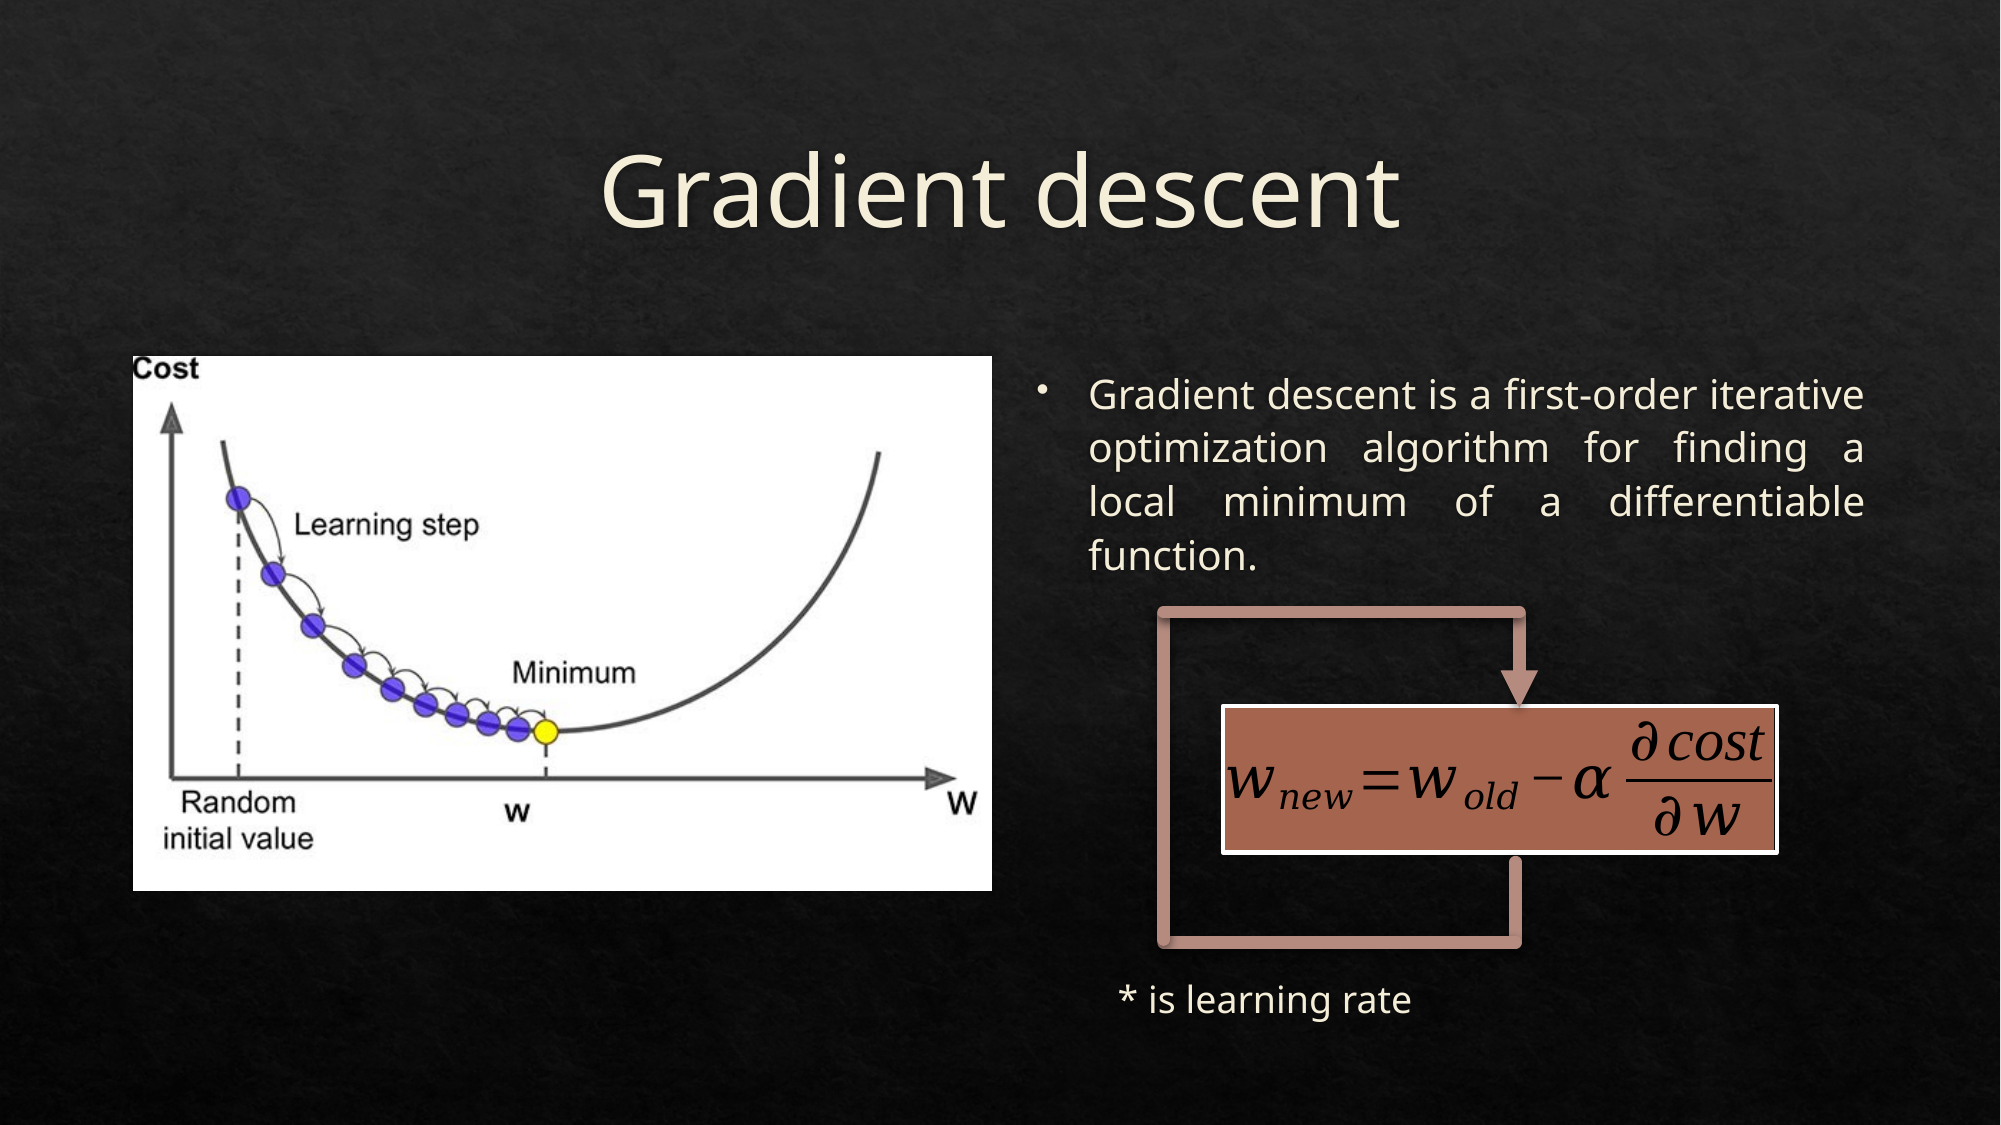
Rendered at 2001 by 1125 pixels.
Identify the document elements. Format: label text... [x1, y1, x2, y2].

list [133, 355, 993, 892]
title Gradient descent [150, 92, 1850, 299]
text_box Gradient descent is a first-order iterative optimization algorithm for finding a local minimum of a differentiable function. [1022, 356, 1882, 589]
